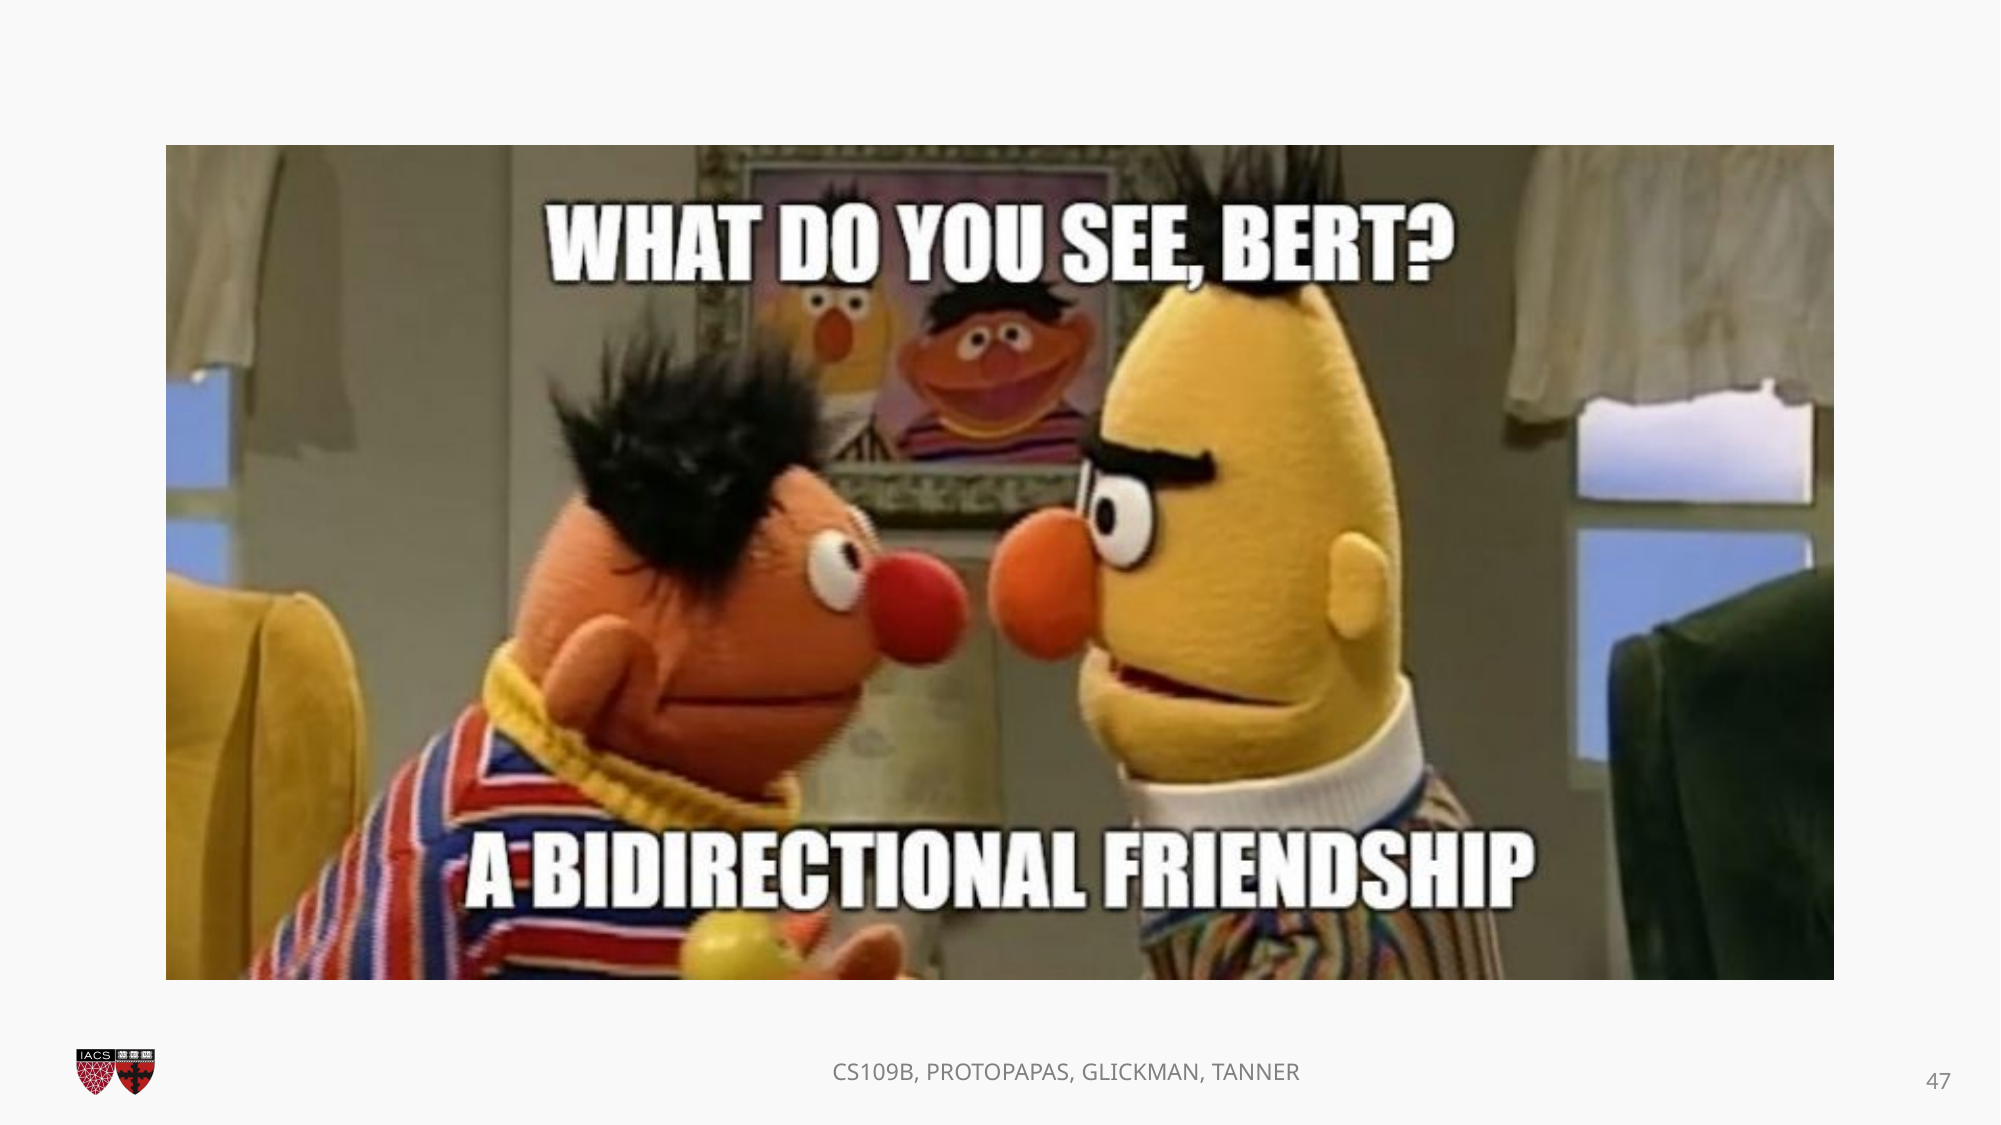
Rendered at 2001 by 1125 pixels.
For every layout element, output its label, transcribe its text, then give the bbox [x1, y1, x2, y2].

picture [75, 1049, 155, 1095]
slide_number 47 [1500, 1050, 1967, 1110]
picture [166, 145, 1834, 980]
